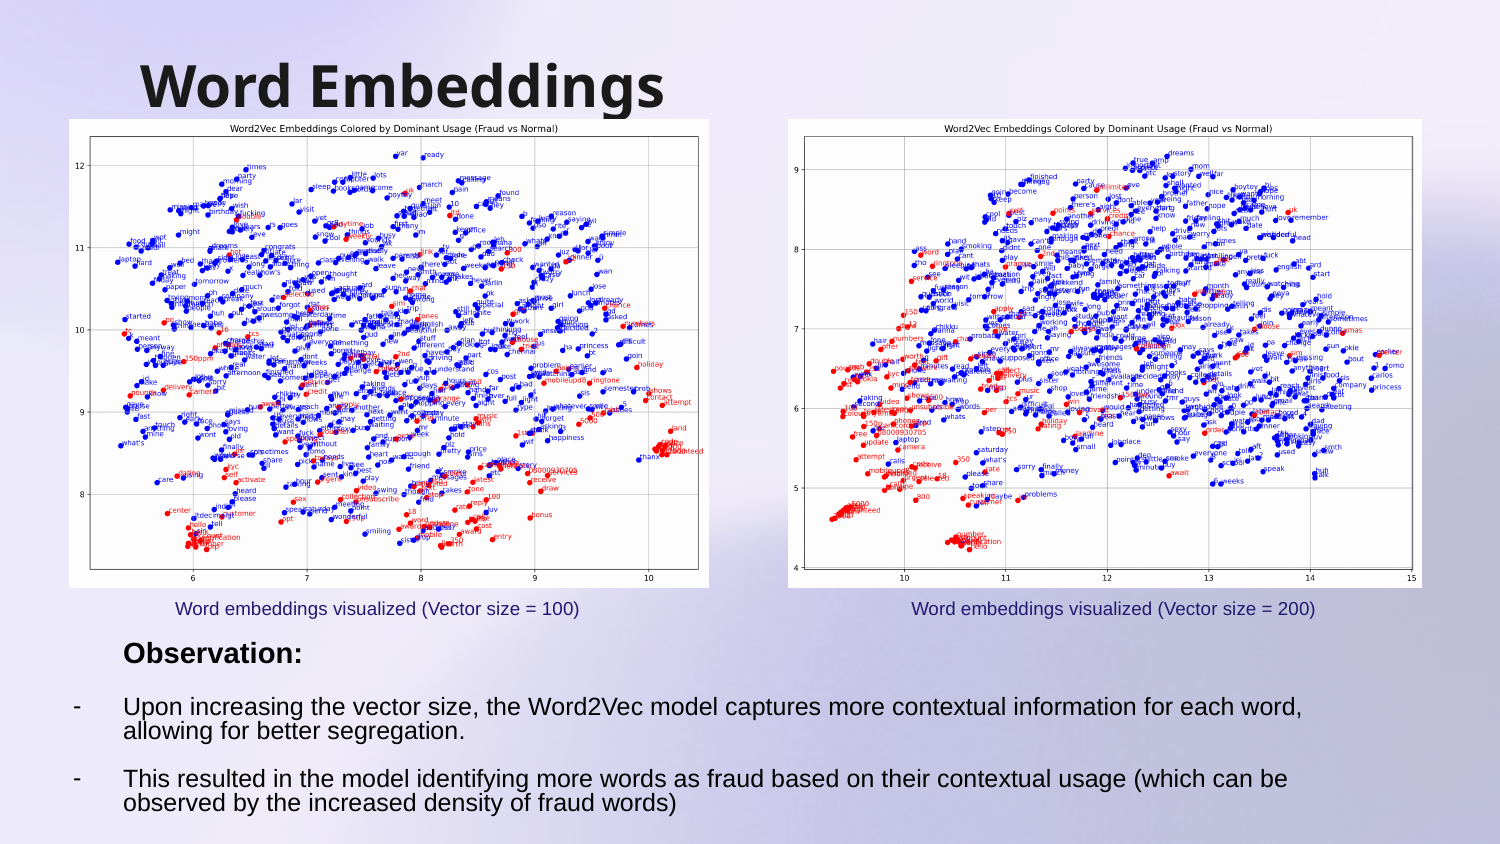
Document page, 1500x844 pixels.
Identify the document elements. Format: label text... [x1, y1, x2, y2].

text_box [0, 0, 1500, 844]
picture [68, 119, 710, 588]
subtitle Observation: Upon increasing the vector size, the Word2Vec model captures more contextual information for each word, allowing for better segregation. This resulted in the model identifying more words as fraud based on their contextual usage (which can be observed by the increased density of fraud words) [48, 640, 1326, 844]
text_box Word Embeddings [0, 31, 822, 120]
text_box Word embeddings visualized (Vector size = 100) [69, 595, 686, 632]
picture [787, 119, 1422, 588]
text_box Word embeddings visualized (Vector size = 200) [805, 595, 1422, 632]
